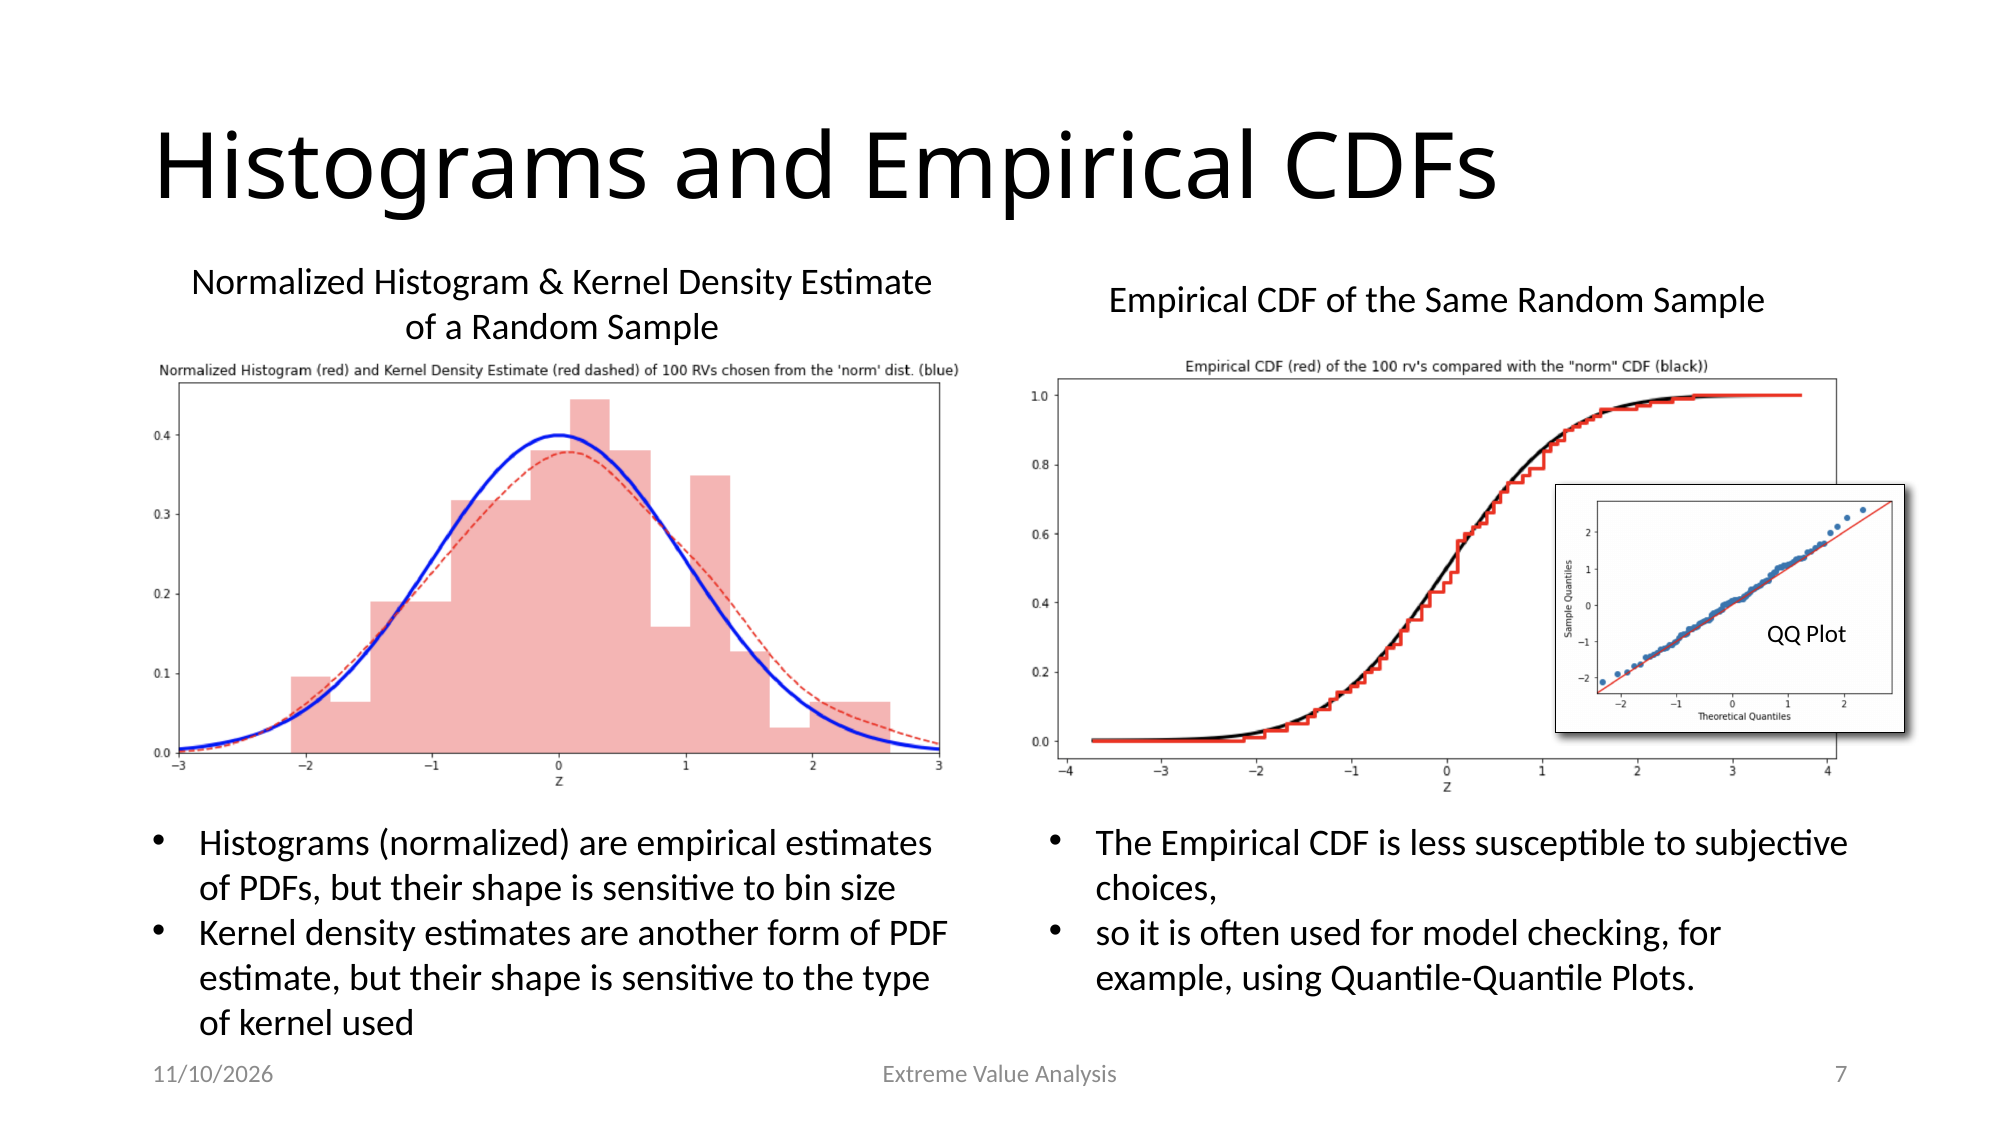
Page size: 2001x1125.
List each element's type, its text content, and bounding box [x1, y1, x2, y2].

text_box Histograms (normalized) are empirical estimates of PDFs, but their shape is sensitive to bin size Kernel density estimates are another form of PDF estimate, but their shape is sensitive to the type of kernel used [137, 810, 985, 1050]
slide_number 7 [1412, 1042, 1863, 1103]
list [137, 351, 988, 805]
text_box Empirical CDF of the Same Random Sample [1093, 267, 1781, 327]
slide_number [137, 1042, 588, 1103]
footer Extreme Value Analysis [662, 1042, 1338, 1103]
text_box Normalized Histogram & Kernel Density Estimate of a Random Sample [176, 249, 949, 351]
picture [1555, 484, 1905, 733]
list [1015, 345, 1860, 811]
title Histograms and Empirical CDFs [137, 59, 1863, 278]
text_box The Empirical CDF is less susceptible to subjective choices, so it is often used for model checking, for example, using Quantile-Quantile Plots. [1034, 810, 1882, 1005]
